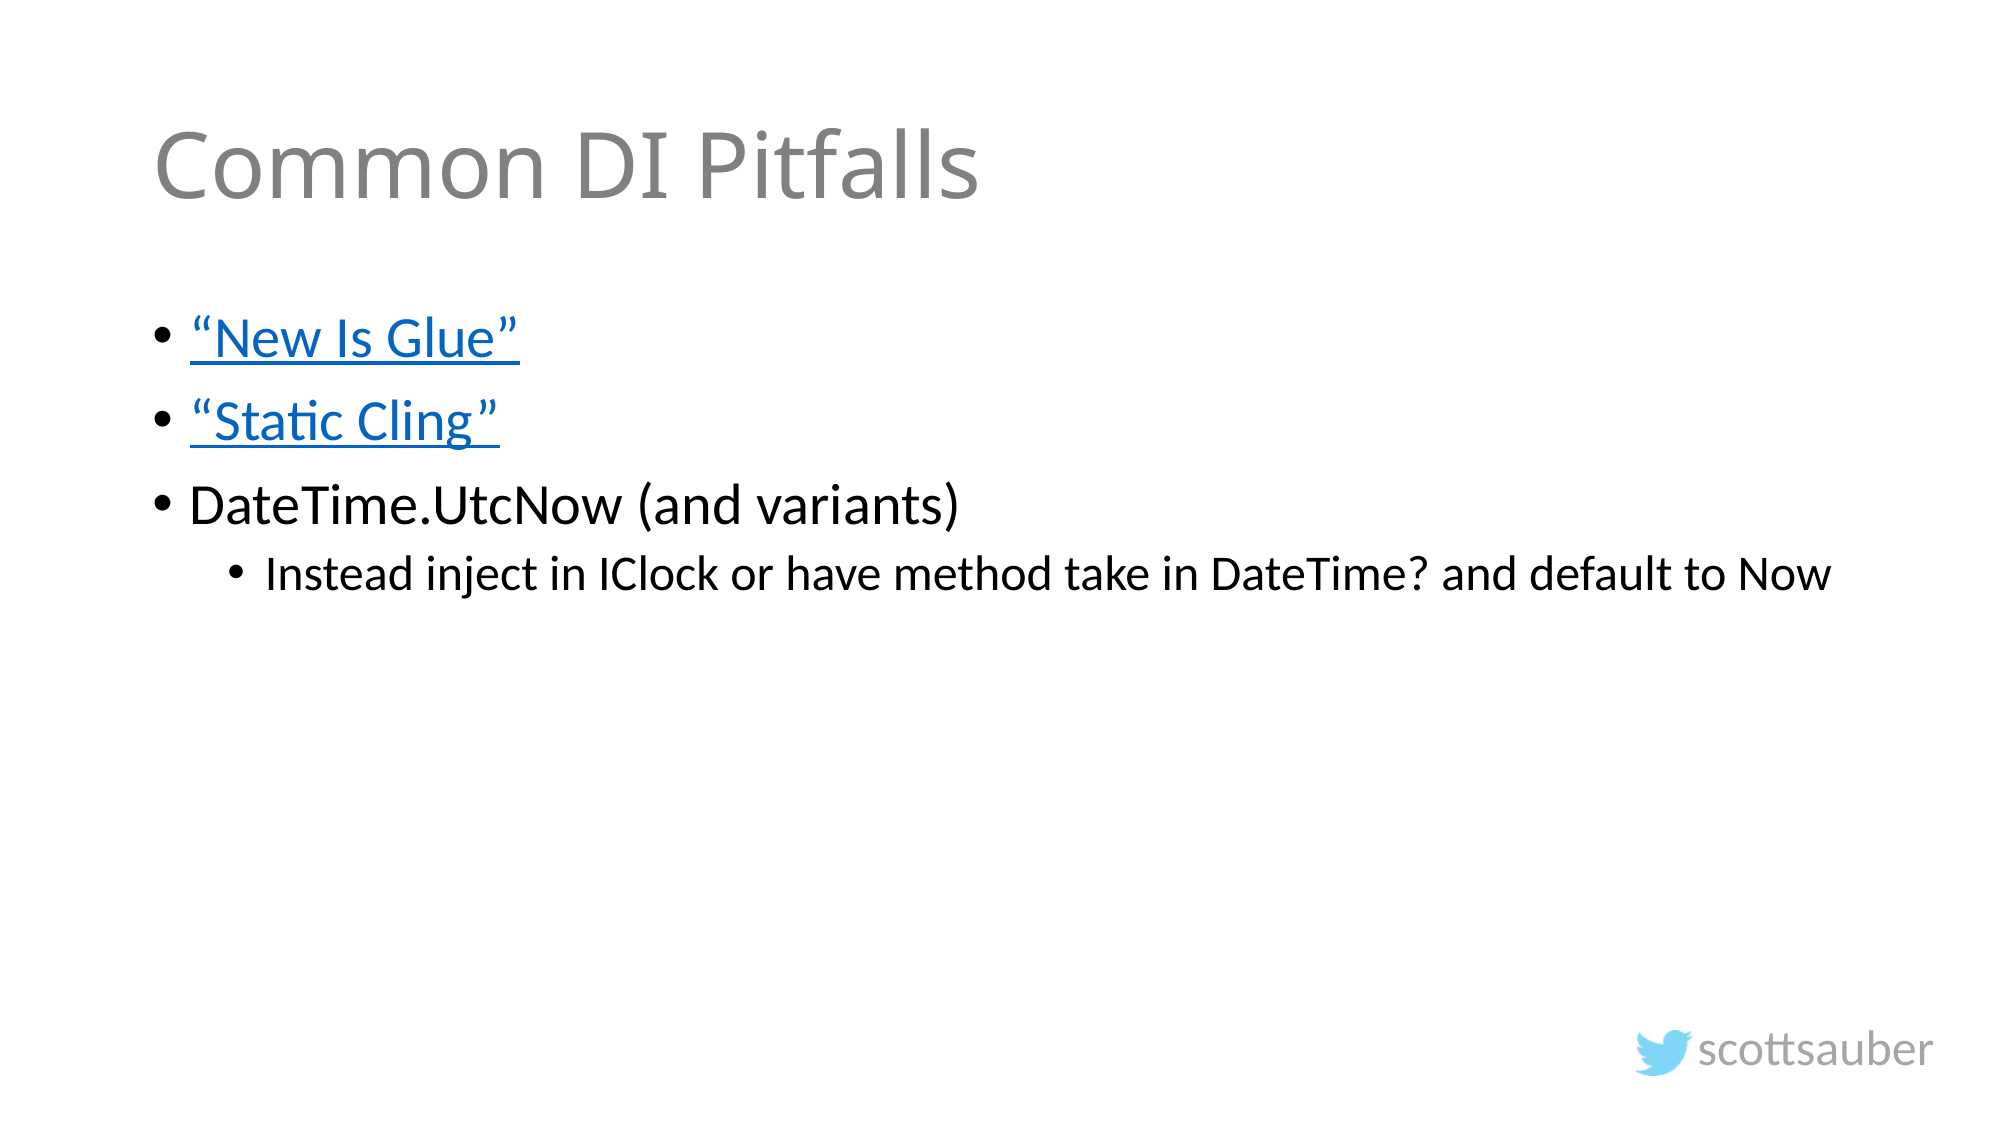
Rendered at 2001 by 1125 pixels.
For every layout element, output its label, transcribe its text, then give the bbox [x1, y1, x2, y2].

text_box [1635, 1014, 1986, 1093]
list “New Is Glue” “Static Cling” DateTime.UtcNow (and variants) Instead inject in IClock or have method take in DateTime? and default to Now [137, 299, 1863, 1014]
title Common DI Pitfalls [137, 59, 1863, 278]
